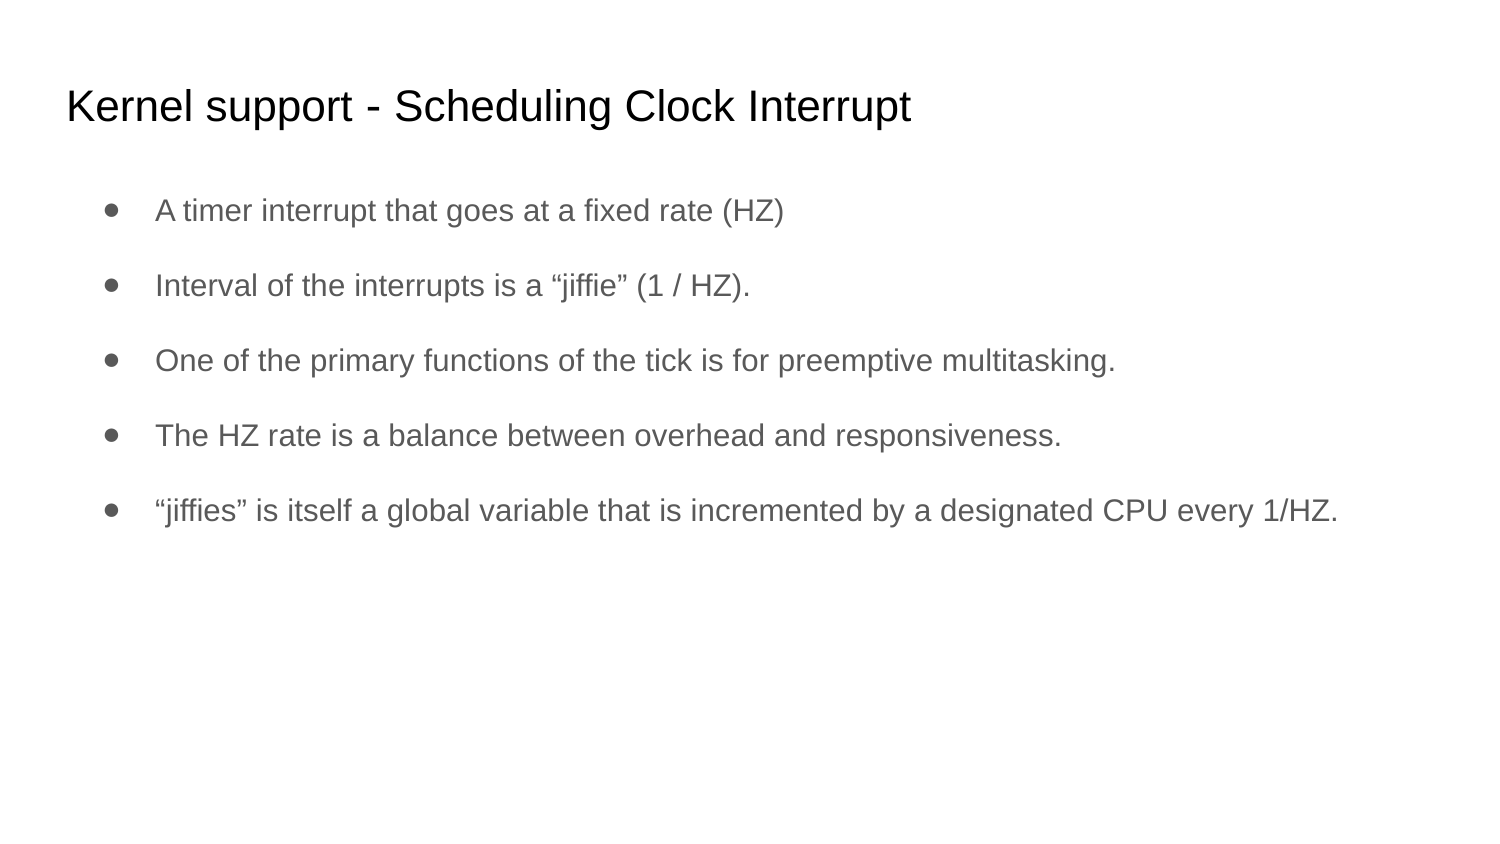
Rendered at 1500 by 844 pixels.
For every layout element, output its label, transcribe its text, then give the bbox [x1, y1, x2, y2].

text_box A timer interrupt that goes at a fixed rate (HZ) Interval of the interrupts is a “jiffie” (1 / HZ). One of the primary functions of the tick is for preemptive multitasking. The HZ rate is a balance between overhead and responsiveness. “jiffies” is itself a global variable that is incremented by a designated CPU every 1/HZ. [65, 175, 1486, 543]
title Kernel support - Scheduling Clock Interrupt [51, 60, 1449, 155]
